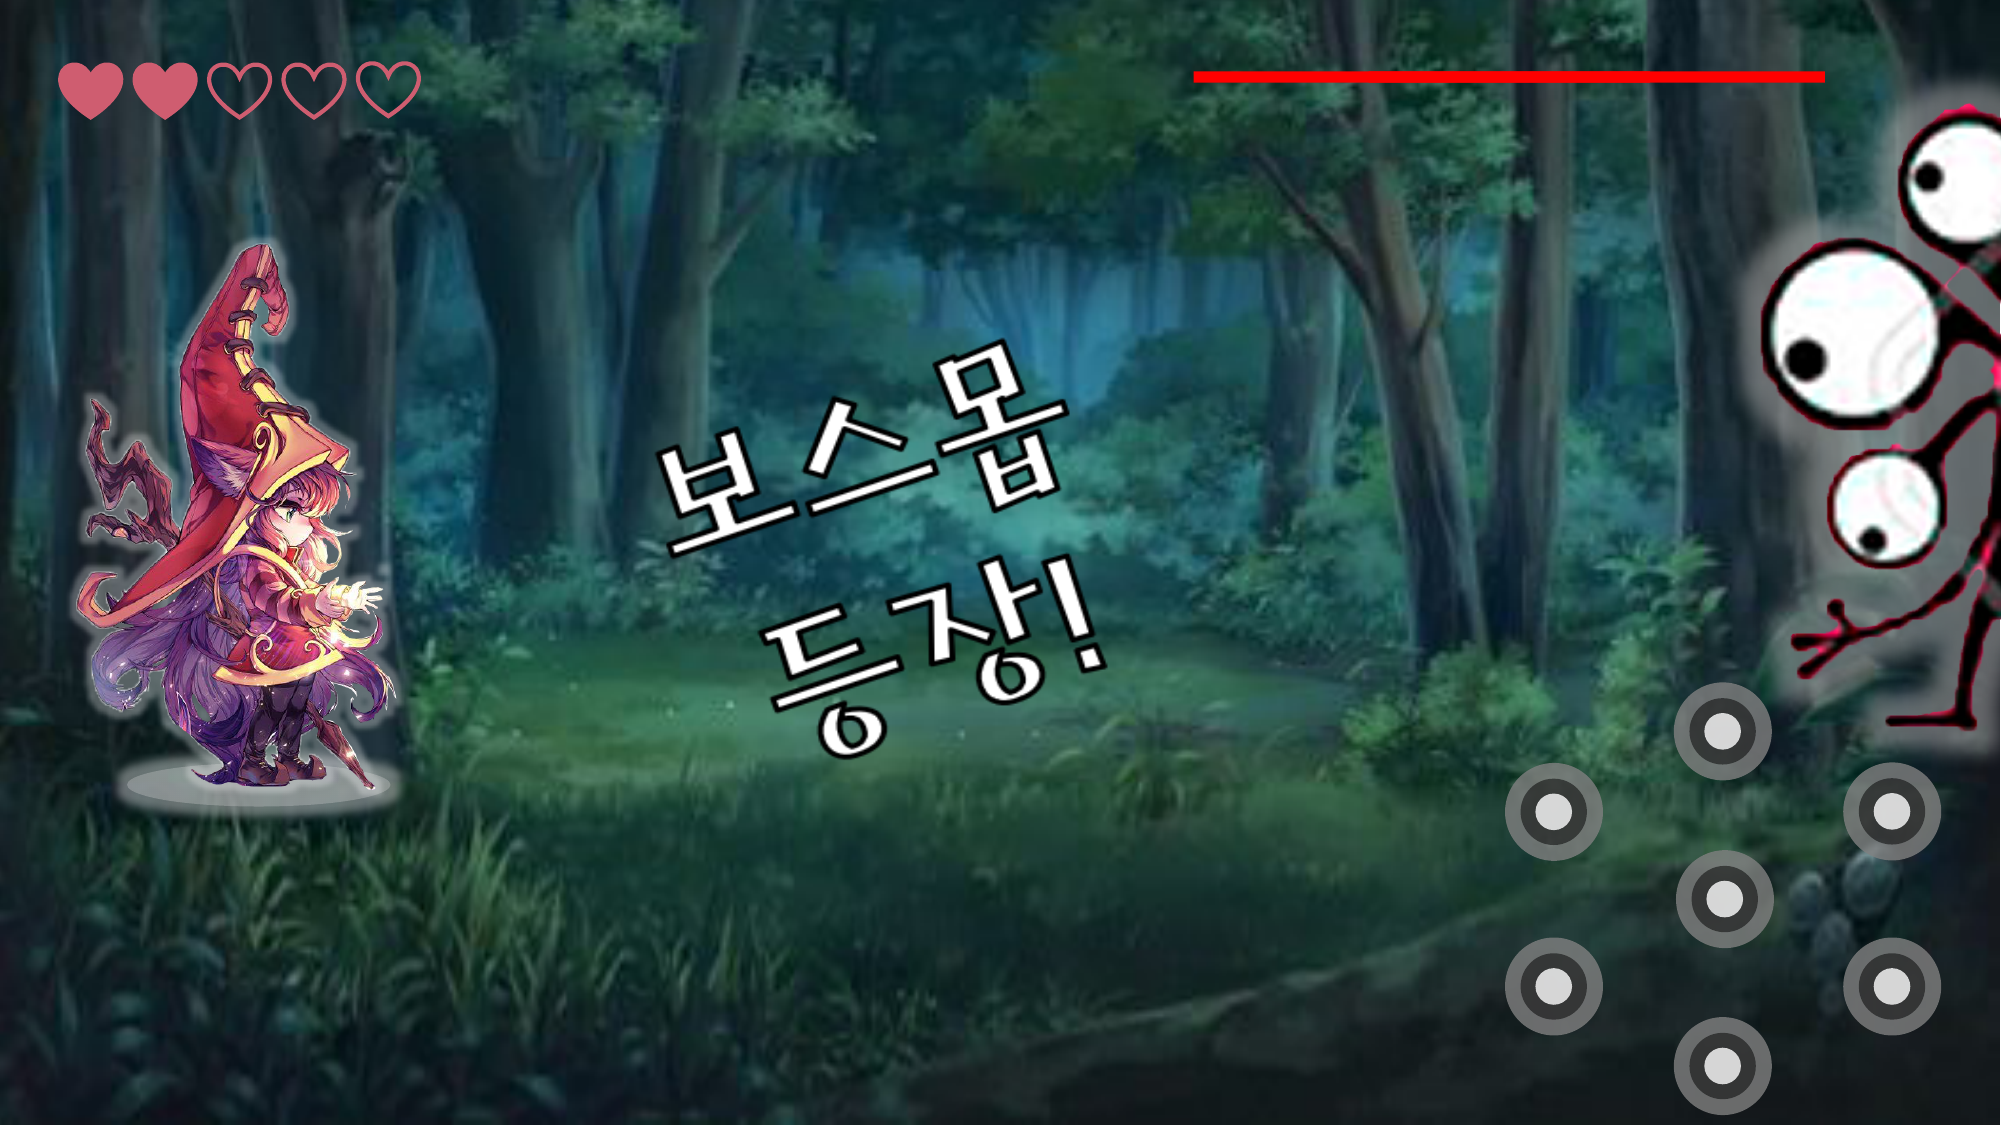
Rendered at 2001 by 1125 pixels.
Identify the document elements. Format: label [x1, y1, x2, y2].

text_box [1193, 71, 1825, 83]
text_box [65, 171, 419, 878]
picture [0, 0, 2001, 1125]
